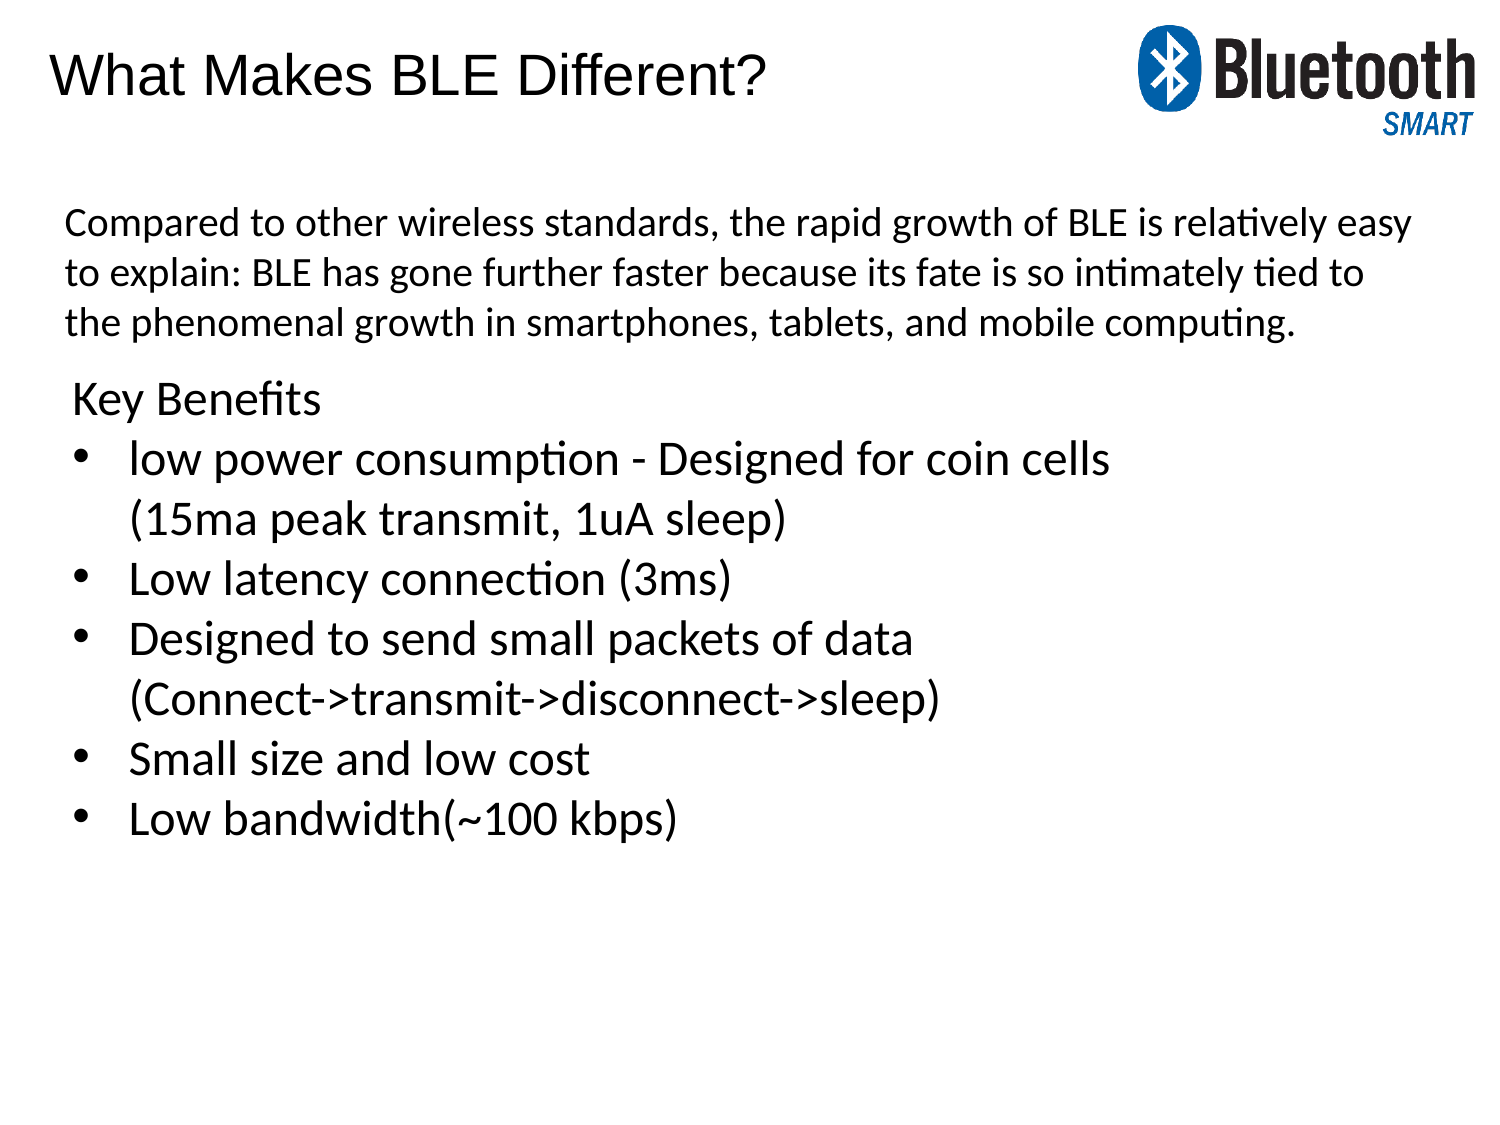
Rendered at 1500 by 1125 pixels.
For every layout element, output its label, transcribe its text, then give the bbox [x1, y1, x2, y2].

text_box Compared to other wireless standards, the rapid growth of BLE is relatively easy to explain: BLE has gone further faster because its fate is so intimately tied to the phenomenal growth in smartphones, tablets, and mobile computing. [49, 187, 1443, 353]
title What Makes BLE Different? [49, 37, 813, 108]
text_box Key Benefits low power consumption - Designed for coin cells (15ma peak transmit, 1uA sleep) Low latency connection (3ms) Designed to send small packets of data (Connect->transmit->disconnect->sleep) Small size and low cost Low bandwidth(~100 kbps) [57, 357, 1451, 853]
picture [1137, 24, 1476, 136]
